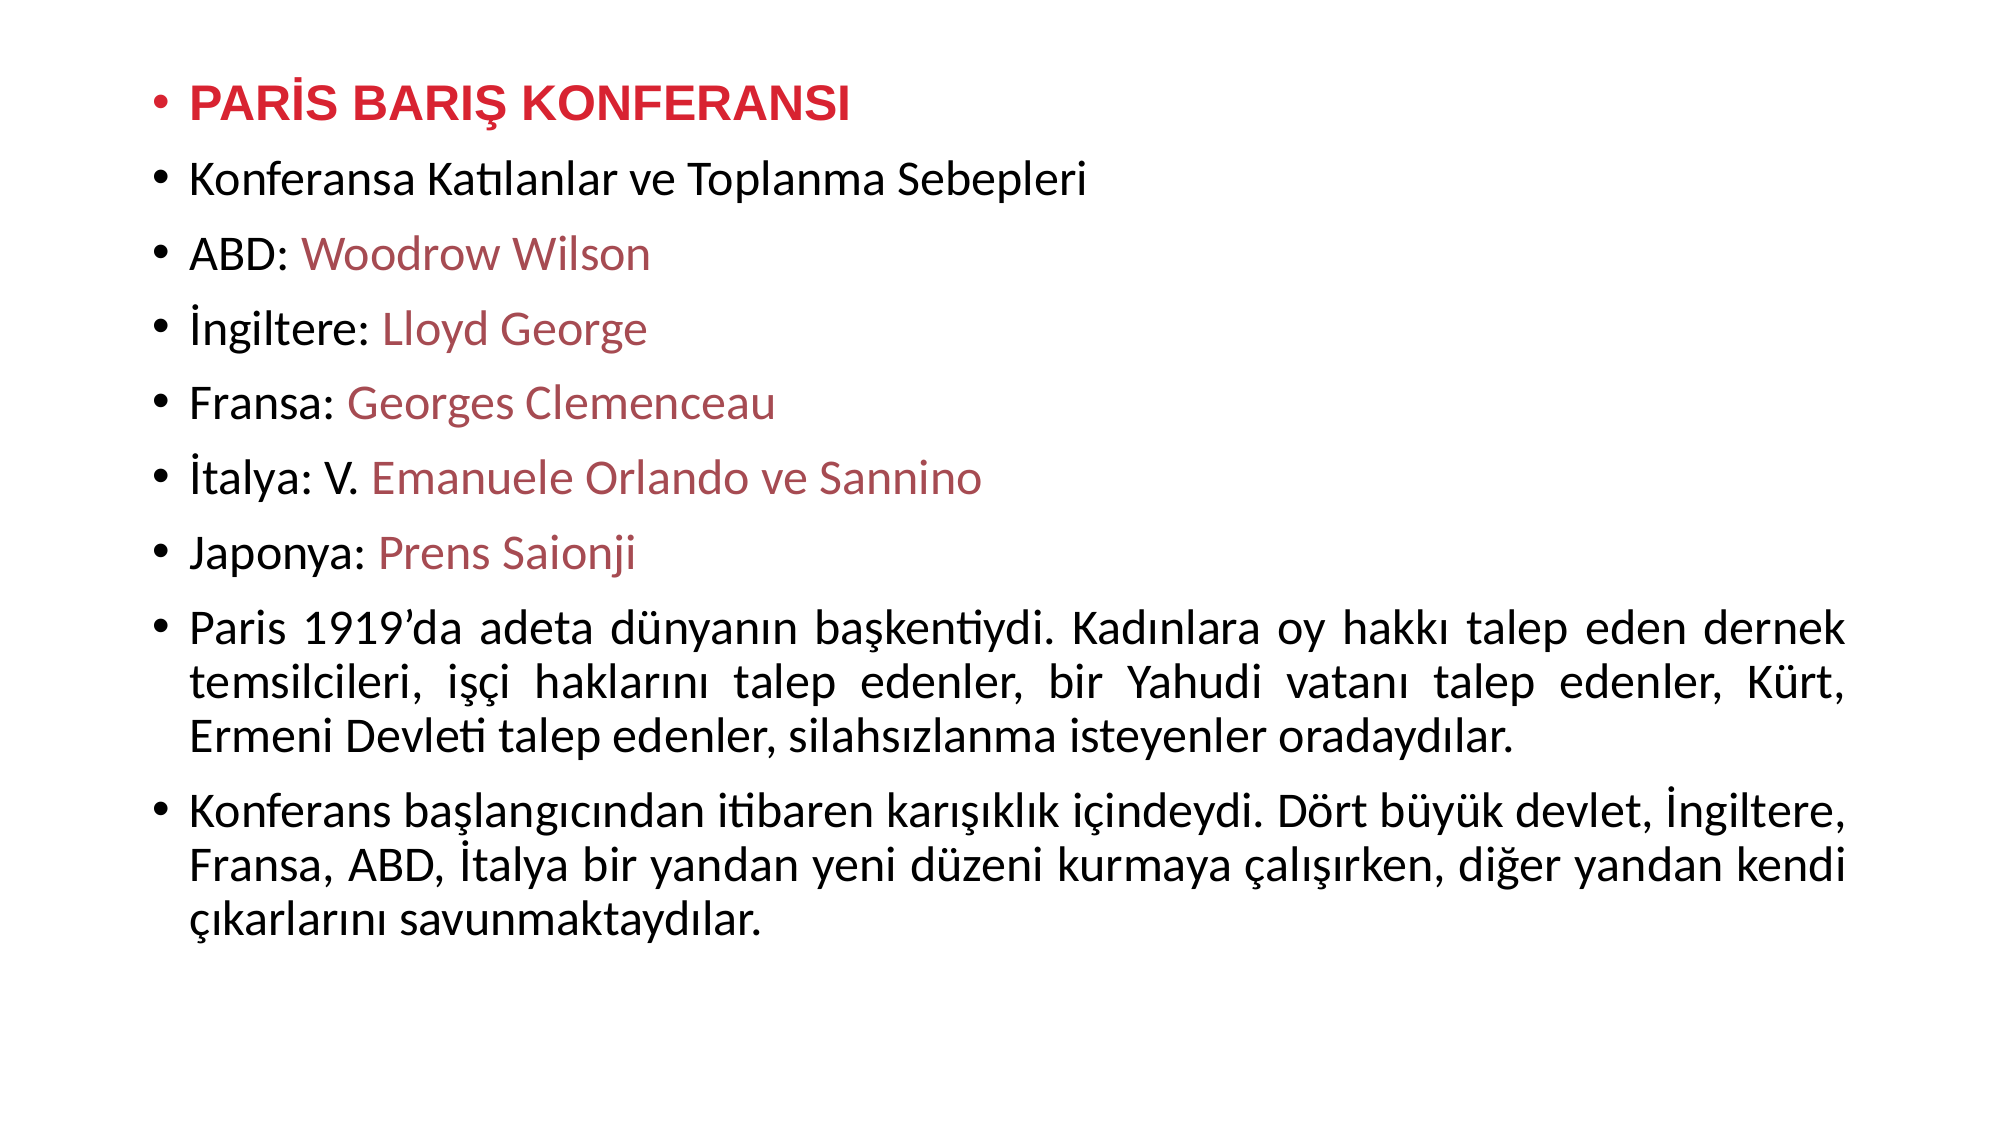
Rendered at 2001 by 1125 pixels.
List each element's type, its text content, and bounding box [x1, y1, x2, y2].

list PARİS BARIŞ KONFERANSI Konferansa Katılanlar ve Toplanma Sebepleri ABD: Woodrow Wilson İngiltere: Lloyd George Fransa: Georges Clemenceau İtalya: V. Emanuele Orlando ve Sannino Japonya: Prens Saionji Paris 1919’da adeta dünyanın başkentiydi. Kadınlara oy hakkı talep eden dernek temsilcileri, işçi haklarını talep edenler, bir Yahudi vatanı talep edenler, Kürt, Ermeni Devleti talep edenler, silahsızlanma isteyenler oradaydılar. Konferans başlangıcından itibaren karışıklık içindeydi. Dört büyük devlet, İngiltere, Fransa, ABD, İtalya bir yandan yeni düzeni kurmaya çalışırken, diğer yandan kendi çıkarlarını savunmaktaydılar. [136, 69, 1863, 1014]
